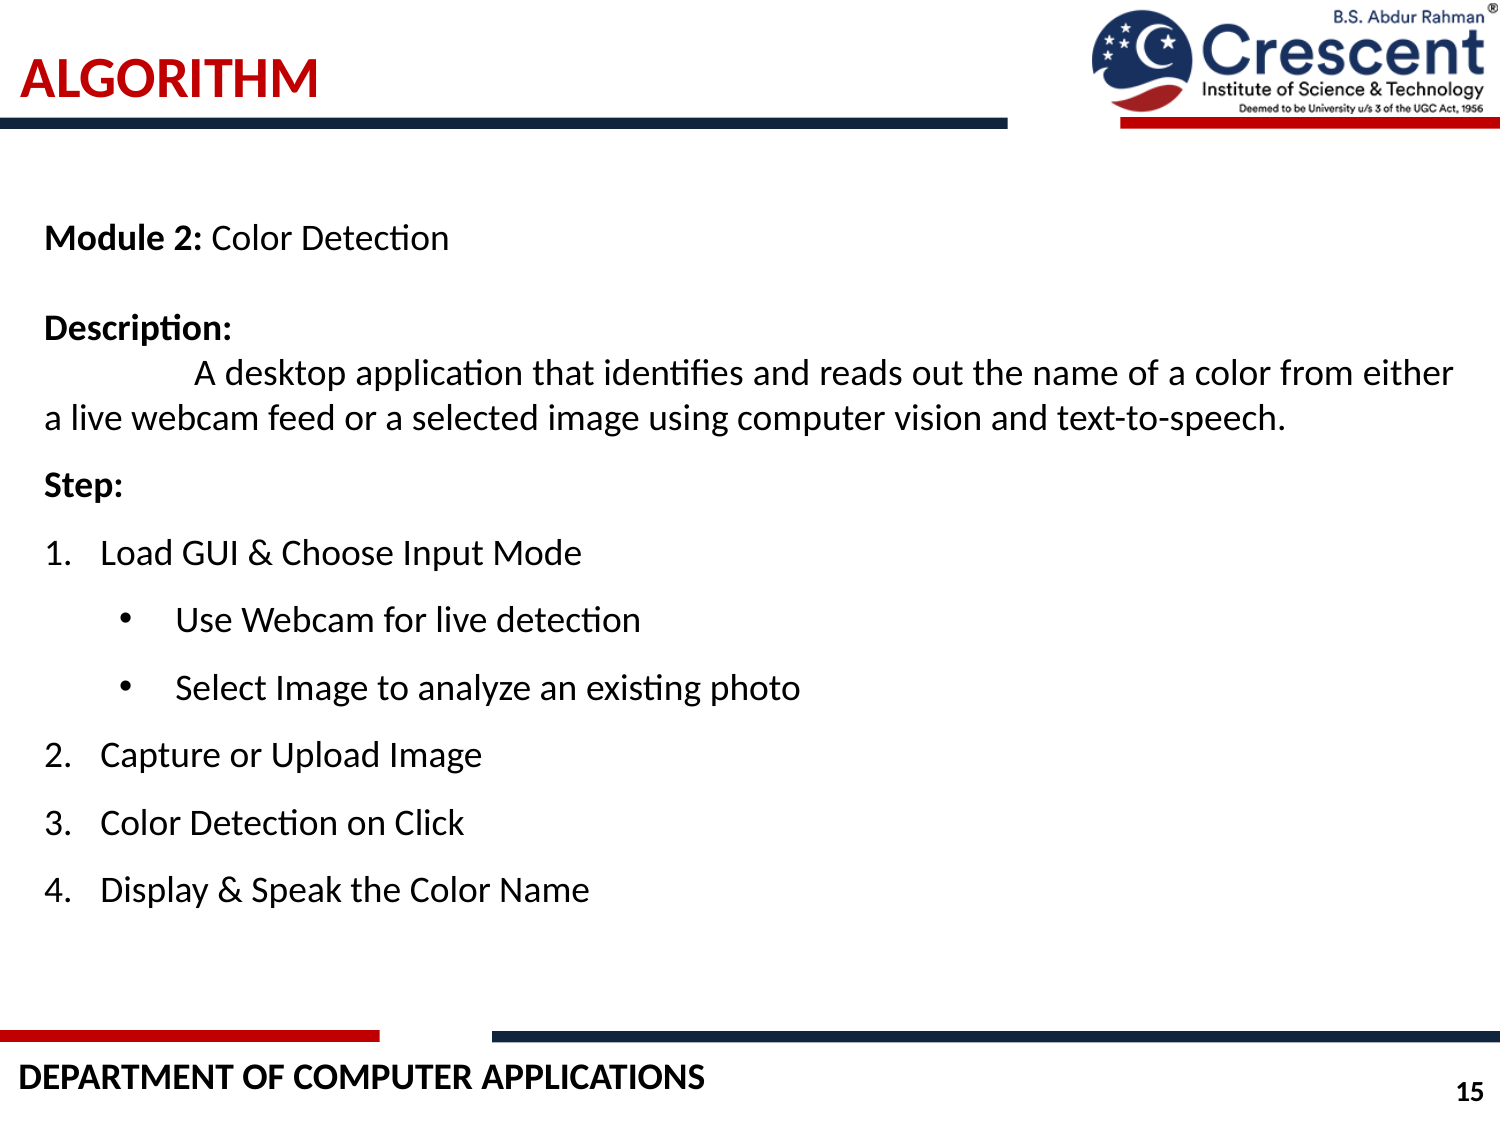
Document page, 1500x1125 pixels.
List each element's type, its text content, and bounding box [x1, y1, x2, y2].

text_box ALGORITHM [6, 31, 336, 117]
picture [1092, 2, 1498, 114]
text_box Module 2: Color Detection Description: A desktop application that identifies and reads out the name of a color from either a live webcam feed or a selected image using computer vision and text-to-speech. Step: Load GUI & Choose Input Mode Use Webcam for live detection Select Image to analyze an existing photo Capture or Upload Image Color Detection on Click Display & Speak the Color Name [29, 205, 1471, 918]
slide_number 15 [1149, 1059, 1500, 1120]
text_box [1118, 120, 1500, 131]
text_box [0, 116, 1010, 131]
text_box [0, 1028, 382, 1044]
text_box [490, 1029, 1500, 1044]
text_box DEPARTMENT OF COMPUTER APPLICATIONS [3, 1044, 722, 1105]
